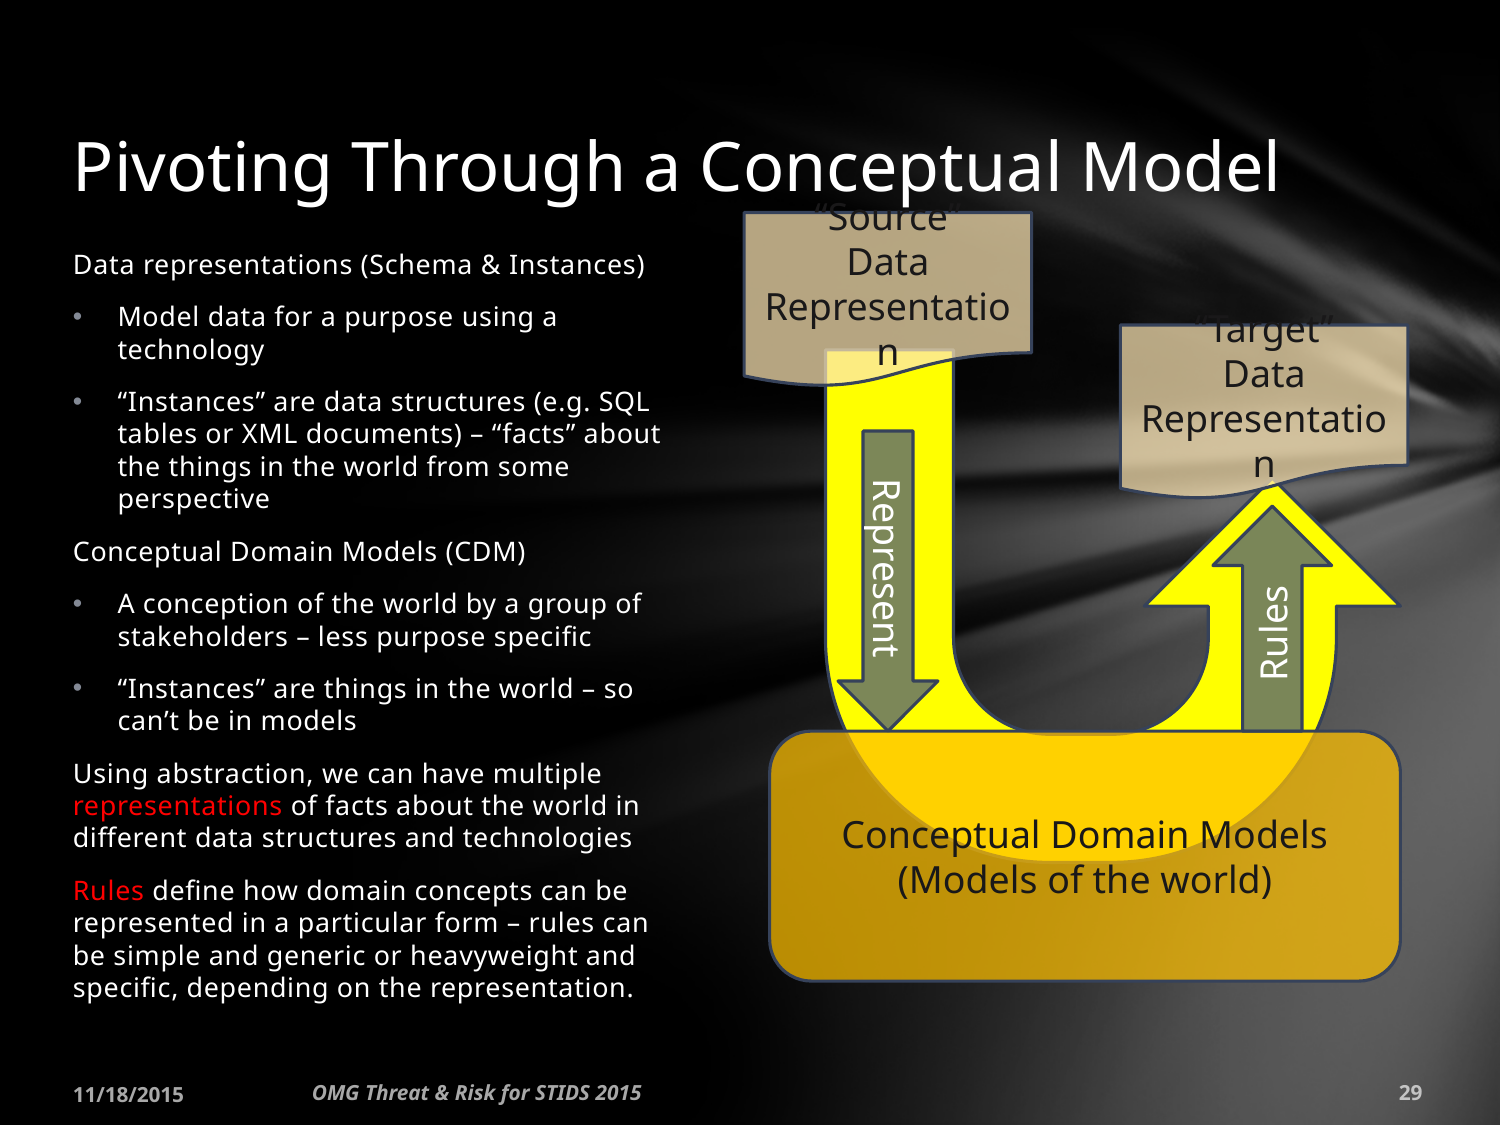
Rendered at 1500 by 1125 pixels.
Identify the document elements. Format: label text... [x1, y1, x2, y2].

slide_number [57, 1073, 299, 1115]
list Data representations (Schema & Instances) Model data for a purpose using a technology “Instances” are data structures (e.g. SQL tables or XML documents) – “facts” about the things in the world from some perspective Conceptual Domain Models (CDM) A conception of the world by a group of stakeholders – less purpose specific “Instances” are things in the world – so can’t be in models Using abstraction, we can have multiple representations of facts about the world in different data structures and technologies Rules define how domain concepts can be represented in a particular form – rules can be simple and generic or heavyweight and specific, depending on the representation. [57, 239, 696, 1013]
slide_number 29 [1293, 1073, 1438, 1115]
text_box “Source” Data Representation [742, 210, 1034, 387]
text_box Conceptual Domain Models (Models of the world) [768, 729, 1402, 983]
title Pivoting Through a Conceptual Model [57, 37, 1318, 213]
text_box [823, 361, 1024, 729]
text_box [1138, 485, 1402, 729]
text_box “Target” Data Representation [1118, 323, 1410, 500]
text_box Represent [836, 429, 940, 733]
footer OMG Threat & Risk for STIDS 2015 [299, 1073, 968, 1115]
text_box Rules [1211, 504, 1334, 733]
